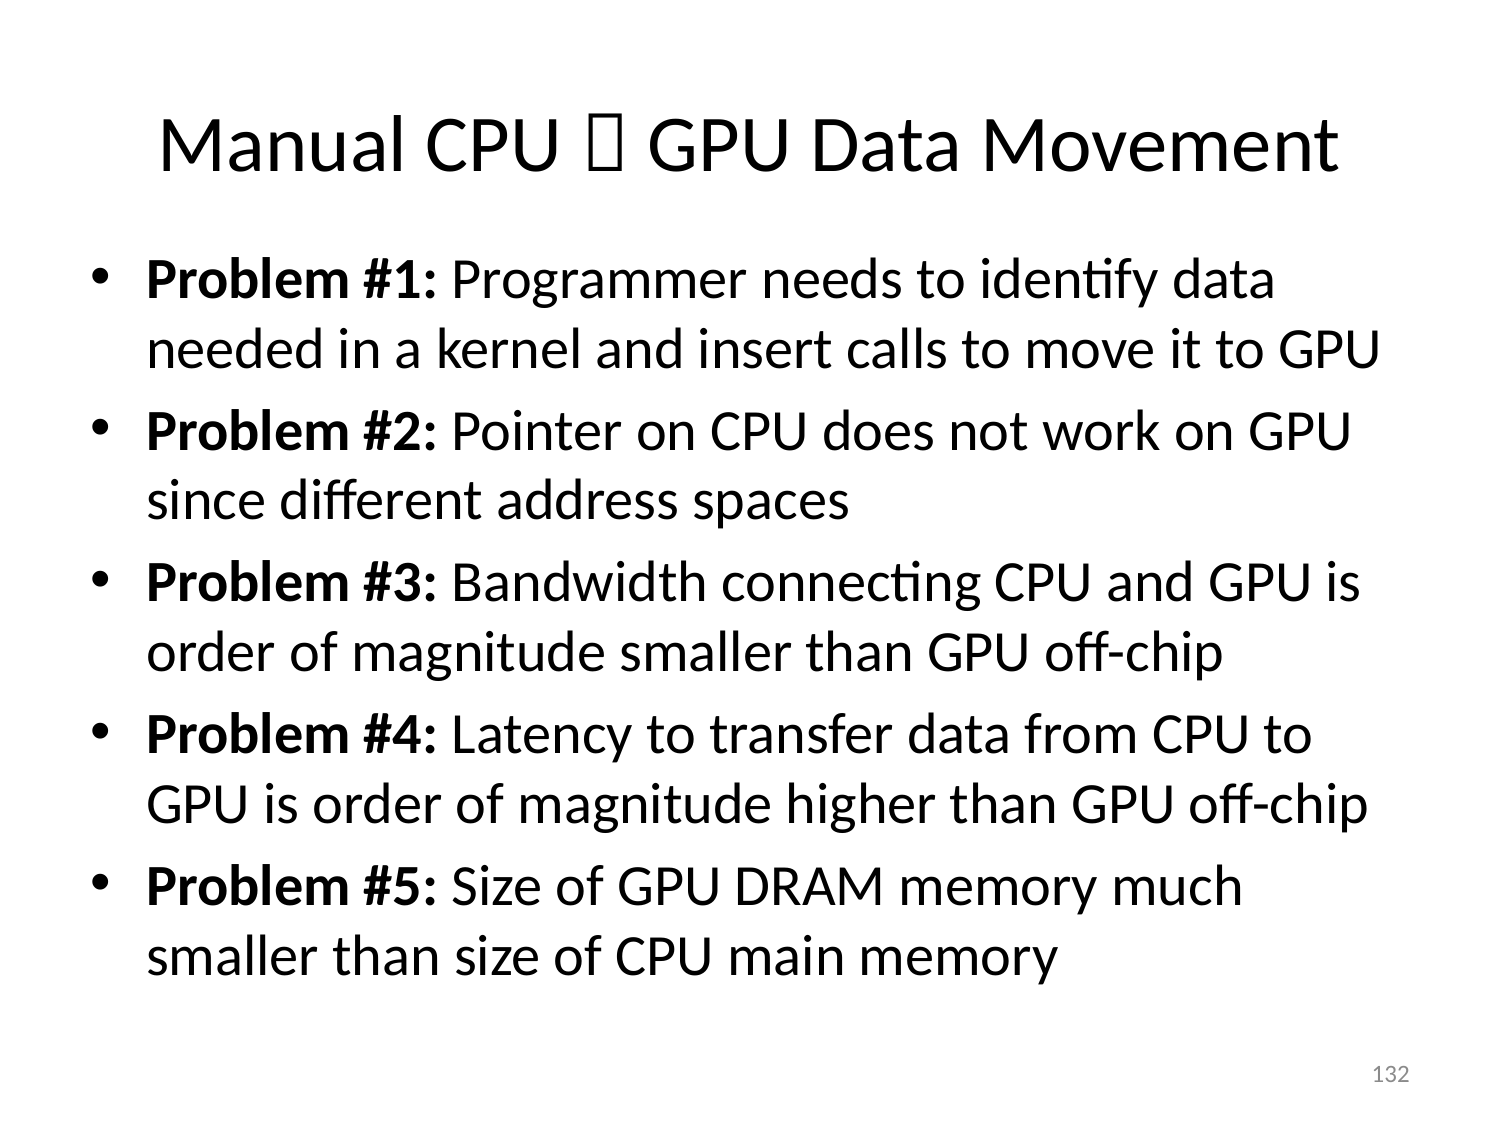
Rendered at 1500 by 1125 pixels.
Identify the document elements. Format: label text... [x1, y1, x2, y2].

title Manual CPU  GPU Data Movement [75, 45, 1425, 232]
list Problem #1: Programmer needs to identify data needed in a kernel and insert calls to move it to GPU Problem #2: Pointer on CPU does not work on GPU since different address spaces Problem #3: Bandwidth connecting CPU and GPU is order of magnitude smaller than GPU off-chip Problem #4: Latency to transfer data from CPU to GPU is order of magnitude higher than GPU off-chip Problem #5: Size of GPU DRAM memory much smaller than size of CPU main memory [75, 232, 1425, 1038]
slide_number 132 [1074, 1042, 1425, 1103]
